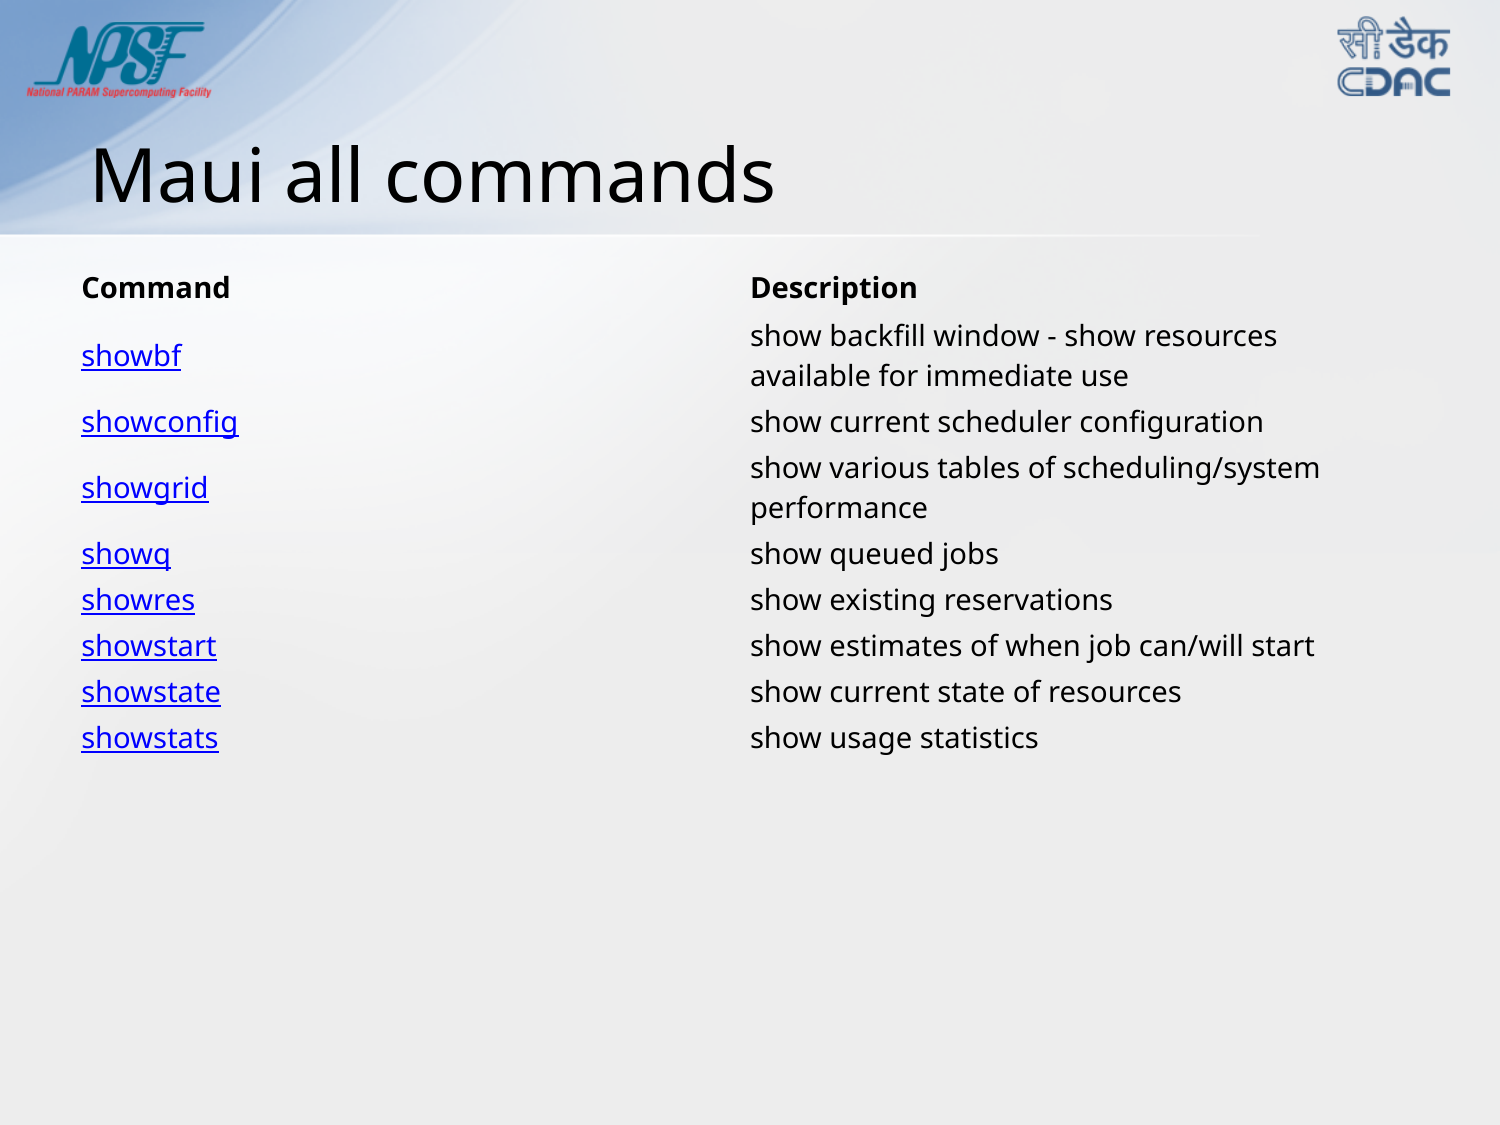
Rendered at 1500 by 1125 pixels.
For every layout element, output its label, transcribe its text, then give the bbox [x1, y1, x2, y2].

table_cell show existing reservations [744, 576, 1412, 622]
table_header Command [75, 262, 744, 312]
table_cell show current scheduler configuration [744, 398, 1412, 444]
table_header Description [744, 262, 1412, 312]
table_cell show current state of resources [744, 668, 1412, 714]
title Maui all commands [75, 58, 1425, 225]
table_cell showstart [75, 622, 744, 668]
picture [0, 12, 1500, 1125]
table_cell show usage statistics [744, 714, 1412, 760]
table_cell show various tables of scheduling/system performance [744, 444, 1412, 530]
table_cell show queued jobs [744, 530, 1412, 576]
table_cell showstate [75, 668, 744, 714]
table_cell show backfill window - show resources available for immediate use [744, 312, 1412, 398]
table_cell showres [75, 576, 744, 622]
table_cell showgrid [75, 444, 744, 530]
table_cell showq [75, 530, 744, 576]
table_cell showbf [75, 312, 744, 398]
table_cell showstats [75, 714, 744, 760]
table_cell show estimates of when job can/will start [744, 622, 1412, 668]
table_cell showconfig [75, 398, 744, 444]
